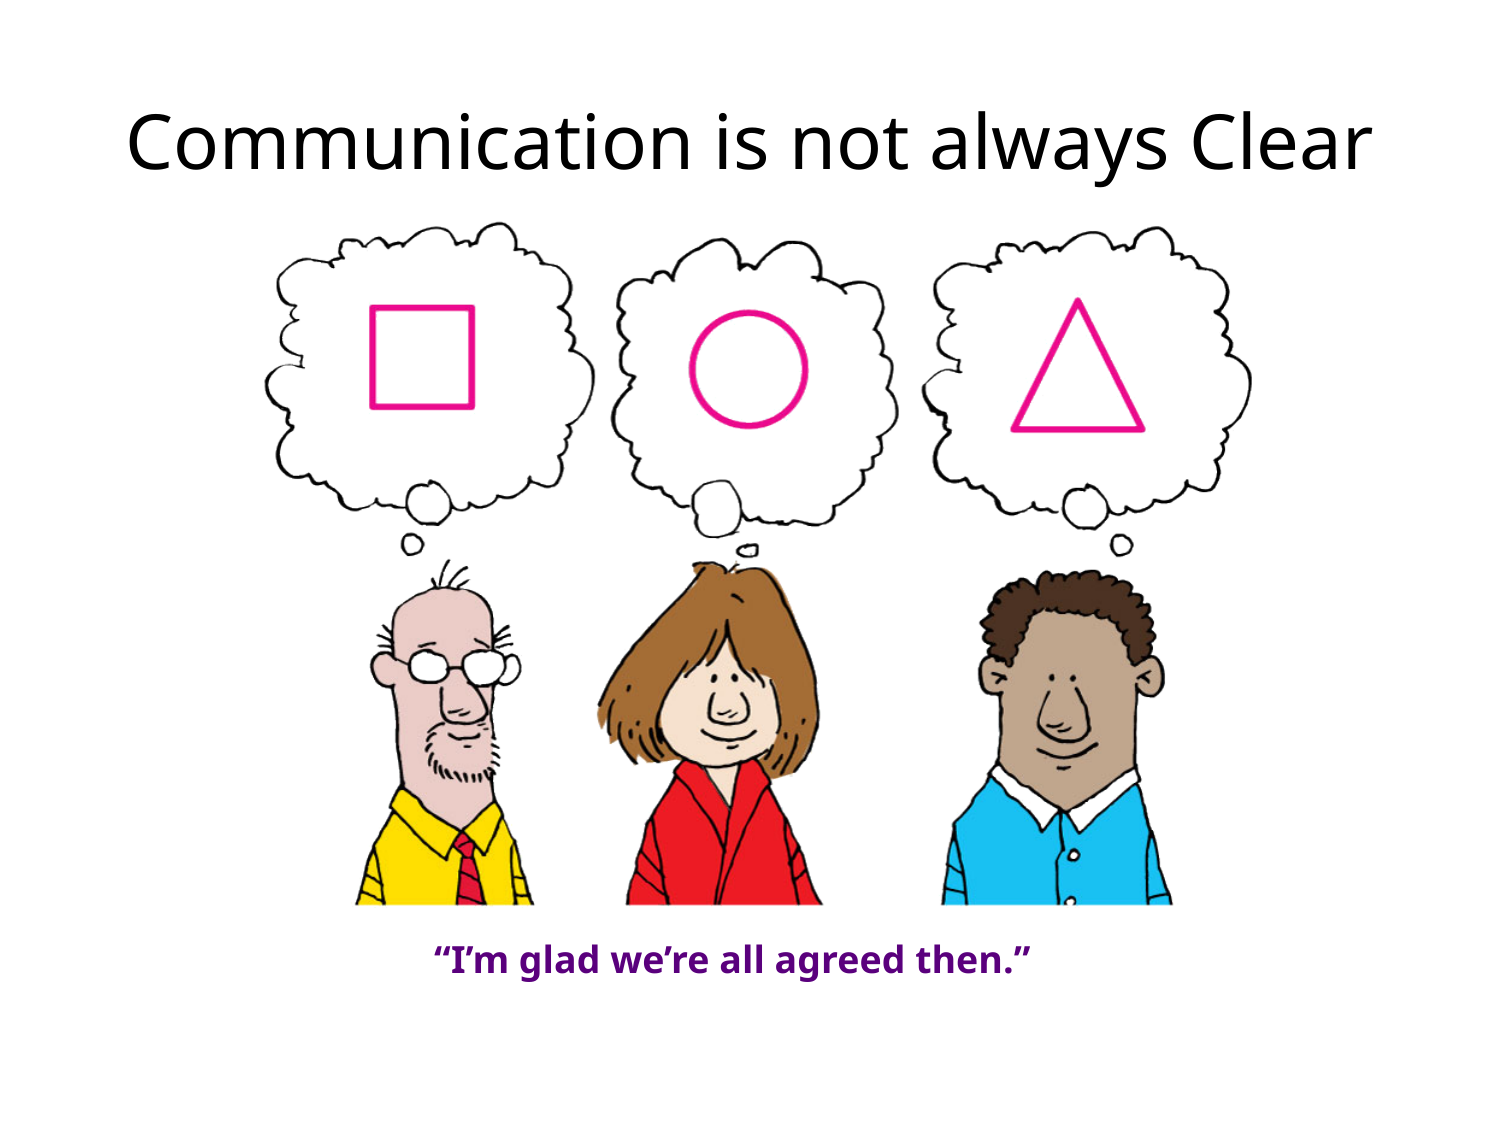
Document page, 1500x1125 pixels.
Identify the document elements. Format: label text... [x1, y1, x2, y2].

title Communication is not always Clear [75, 45, 1425, 233]
picture [214, 137, 1265, 949]
text_box “I’m glad we’re all agreed then.” [352, 956, 1113, 989]
